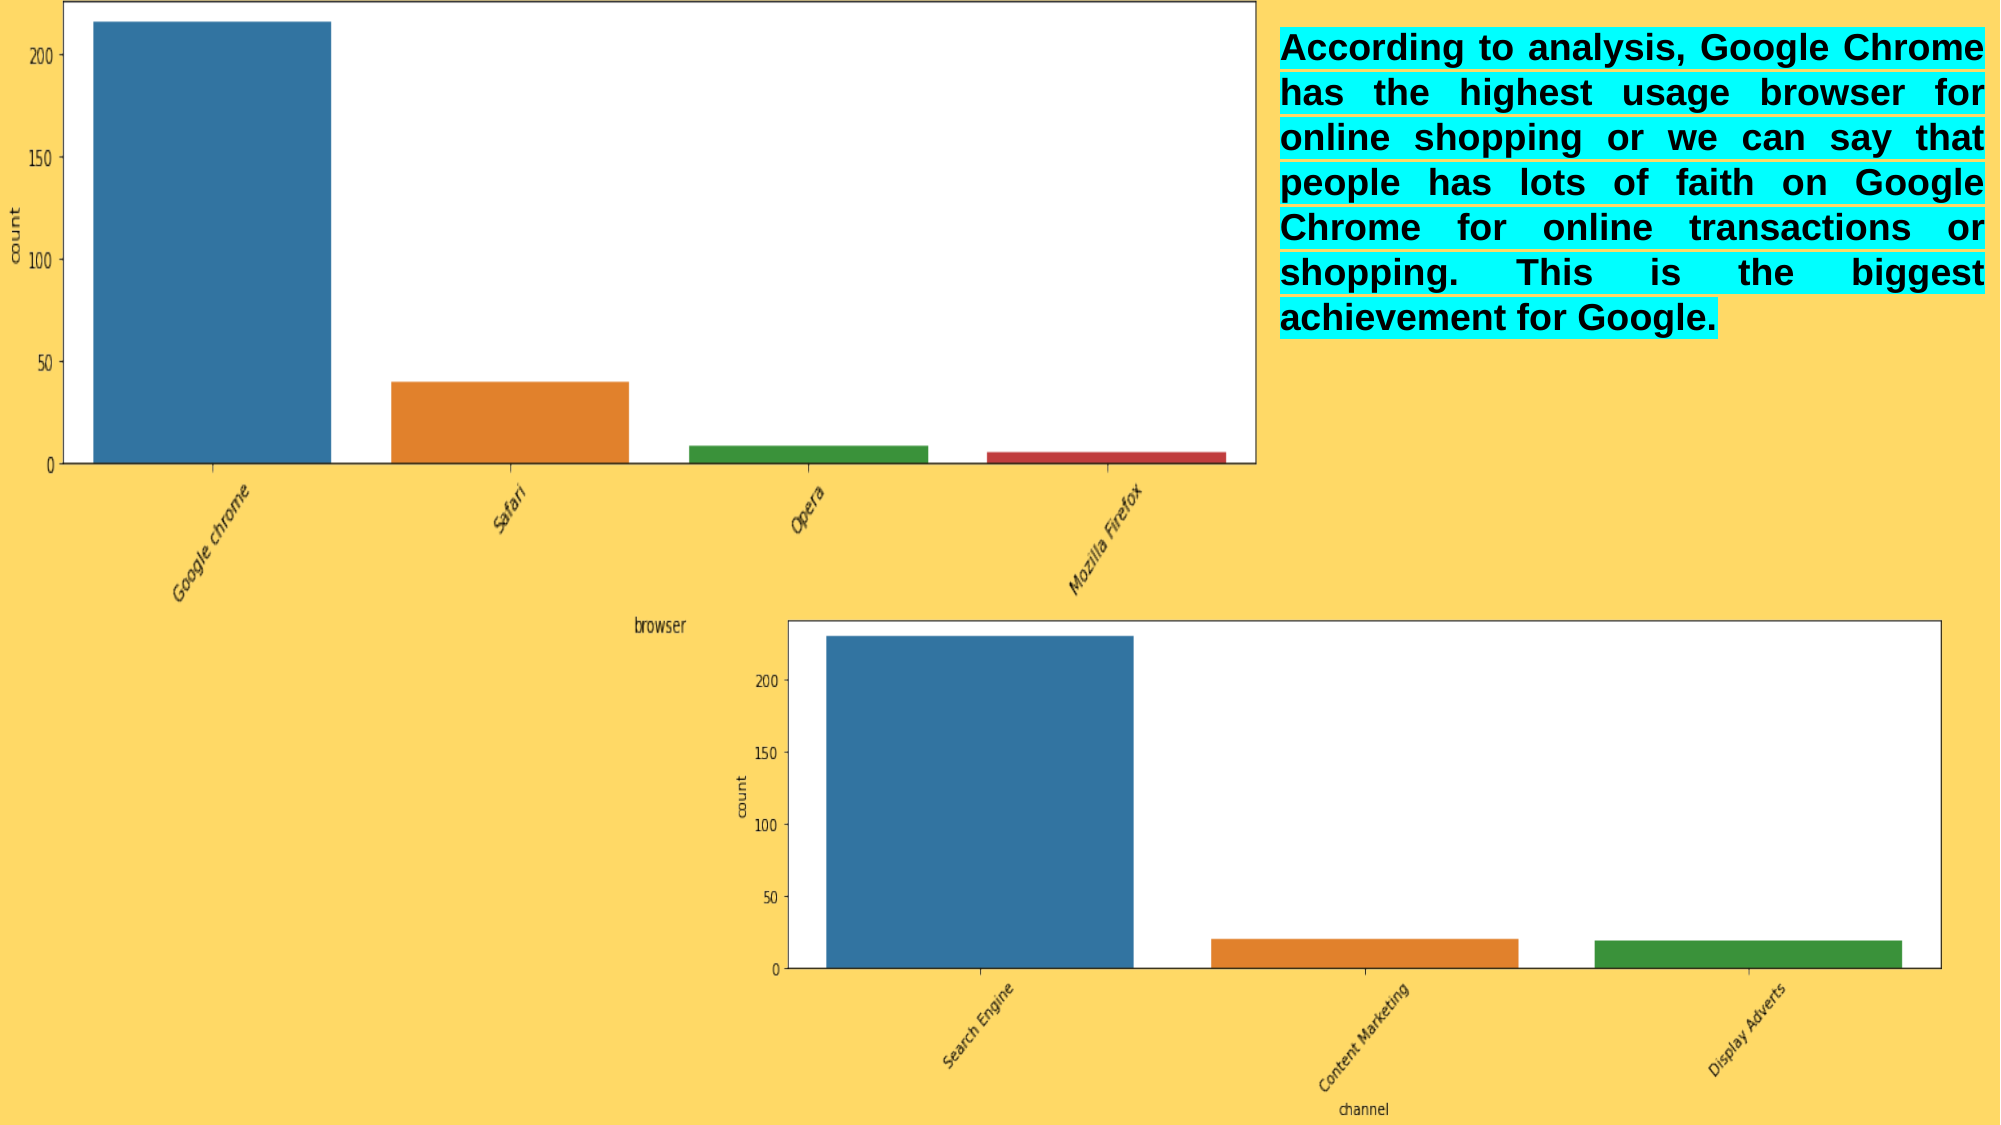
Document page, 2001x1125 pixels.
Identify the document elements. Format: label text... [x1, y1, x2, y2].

picture [0, 0, 1950, 1125]
text_box According to analysis, Google Chrome has the highest usage browser for online shopping or we can say that people has lots of faith on Google Chrome for online transactions or shopping. This is the biggest achievement for Google. [1265, 15, 2000, 346]
